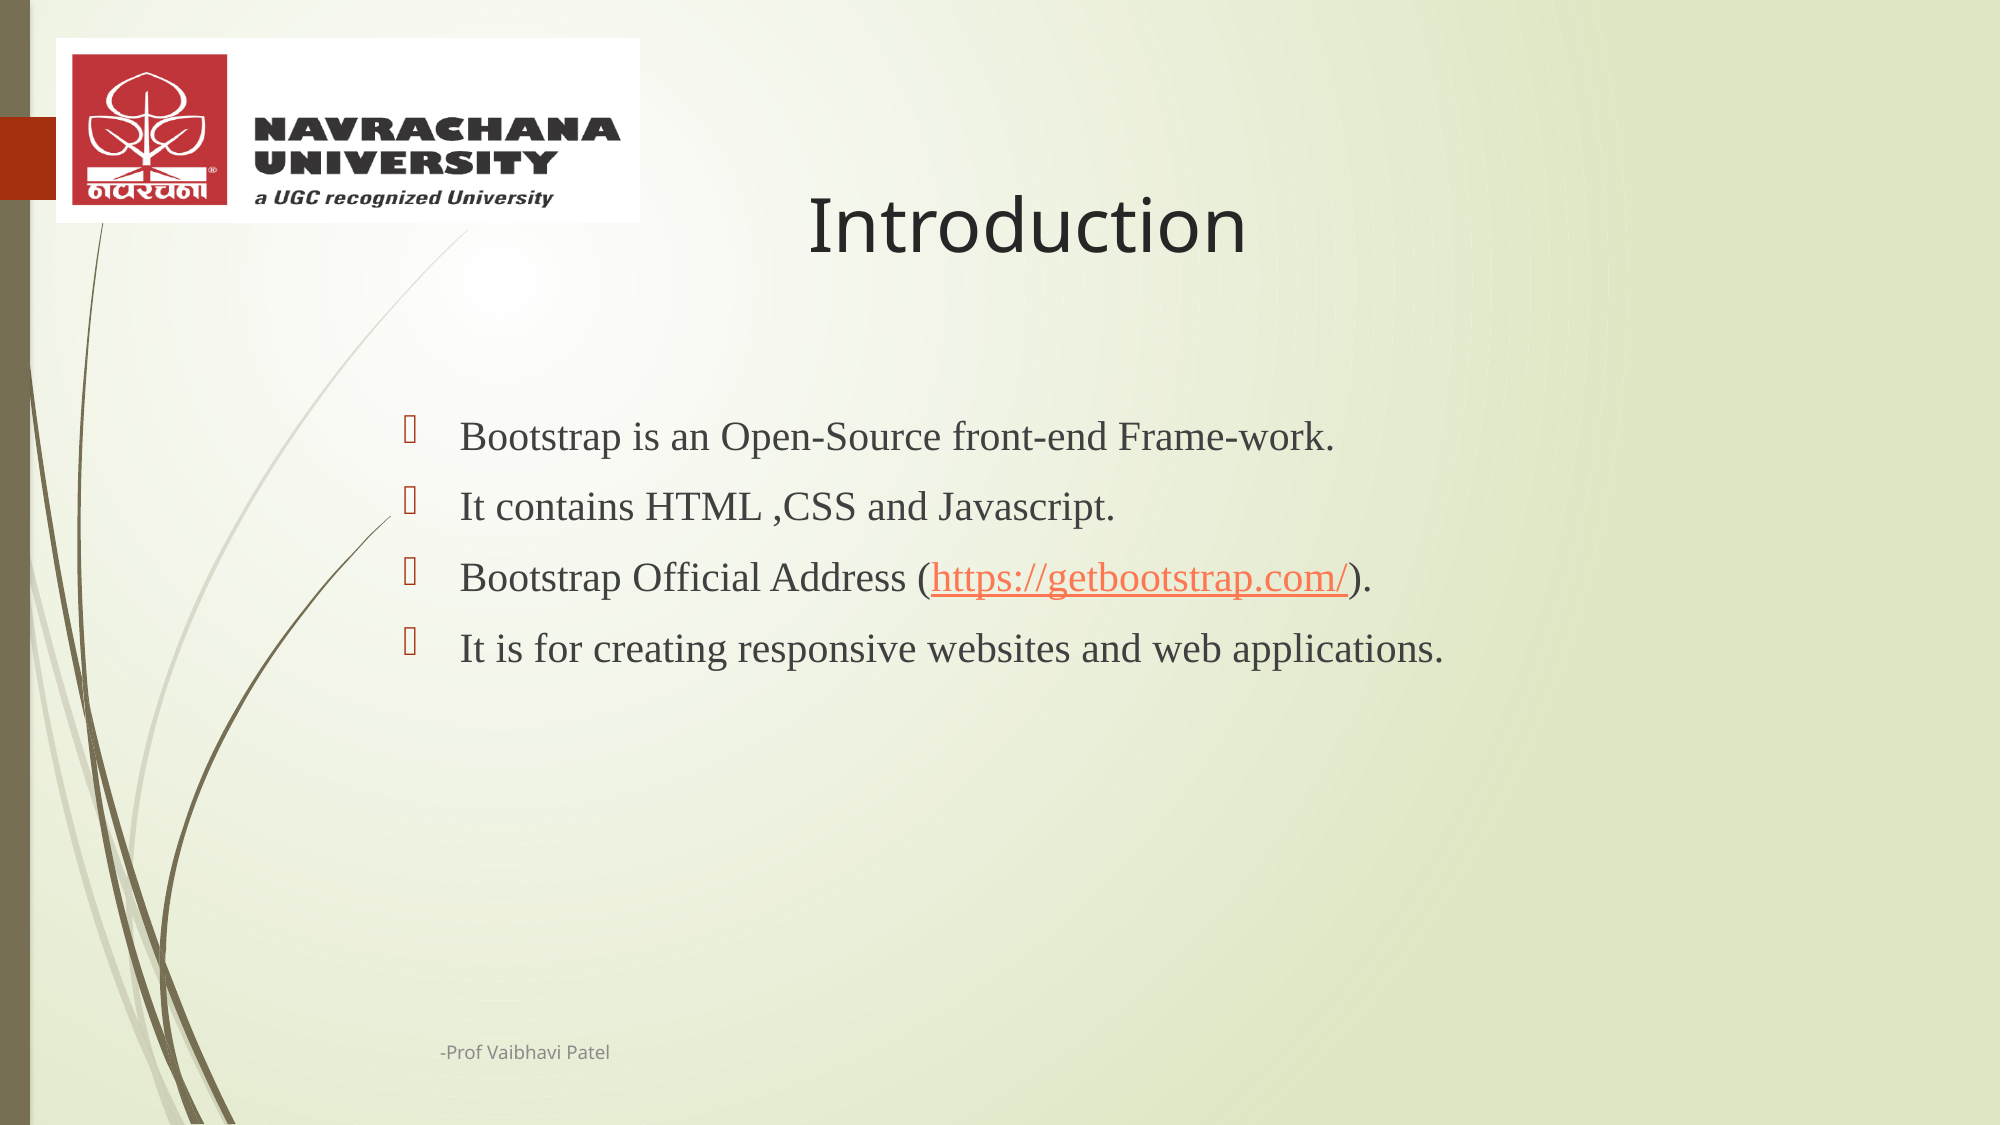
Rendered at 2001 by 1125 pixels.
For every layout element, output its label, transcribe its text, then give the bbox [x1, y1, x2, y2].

footer -Prof Vaibhavi Patel [425, 1022, 1676, 1083]
list Bootstrap is an Open-Source front-end Frame-work. It contains HTML ,CSS and Javascript. Bootstrap Official Address (https://getbootstrap.com/). It is for creating responsive websites and web applications. [388, 400, 1851, 1053]
title Introduction [793, 169, 1931, 342]
picture [56, 38, 640, 223]
